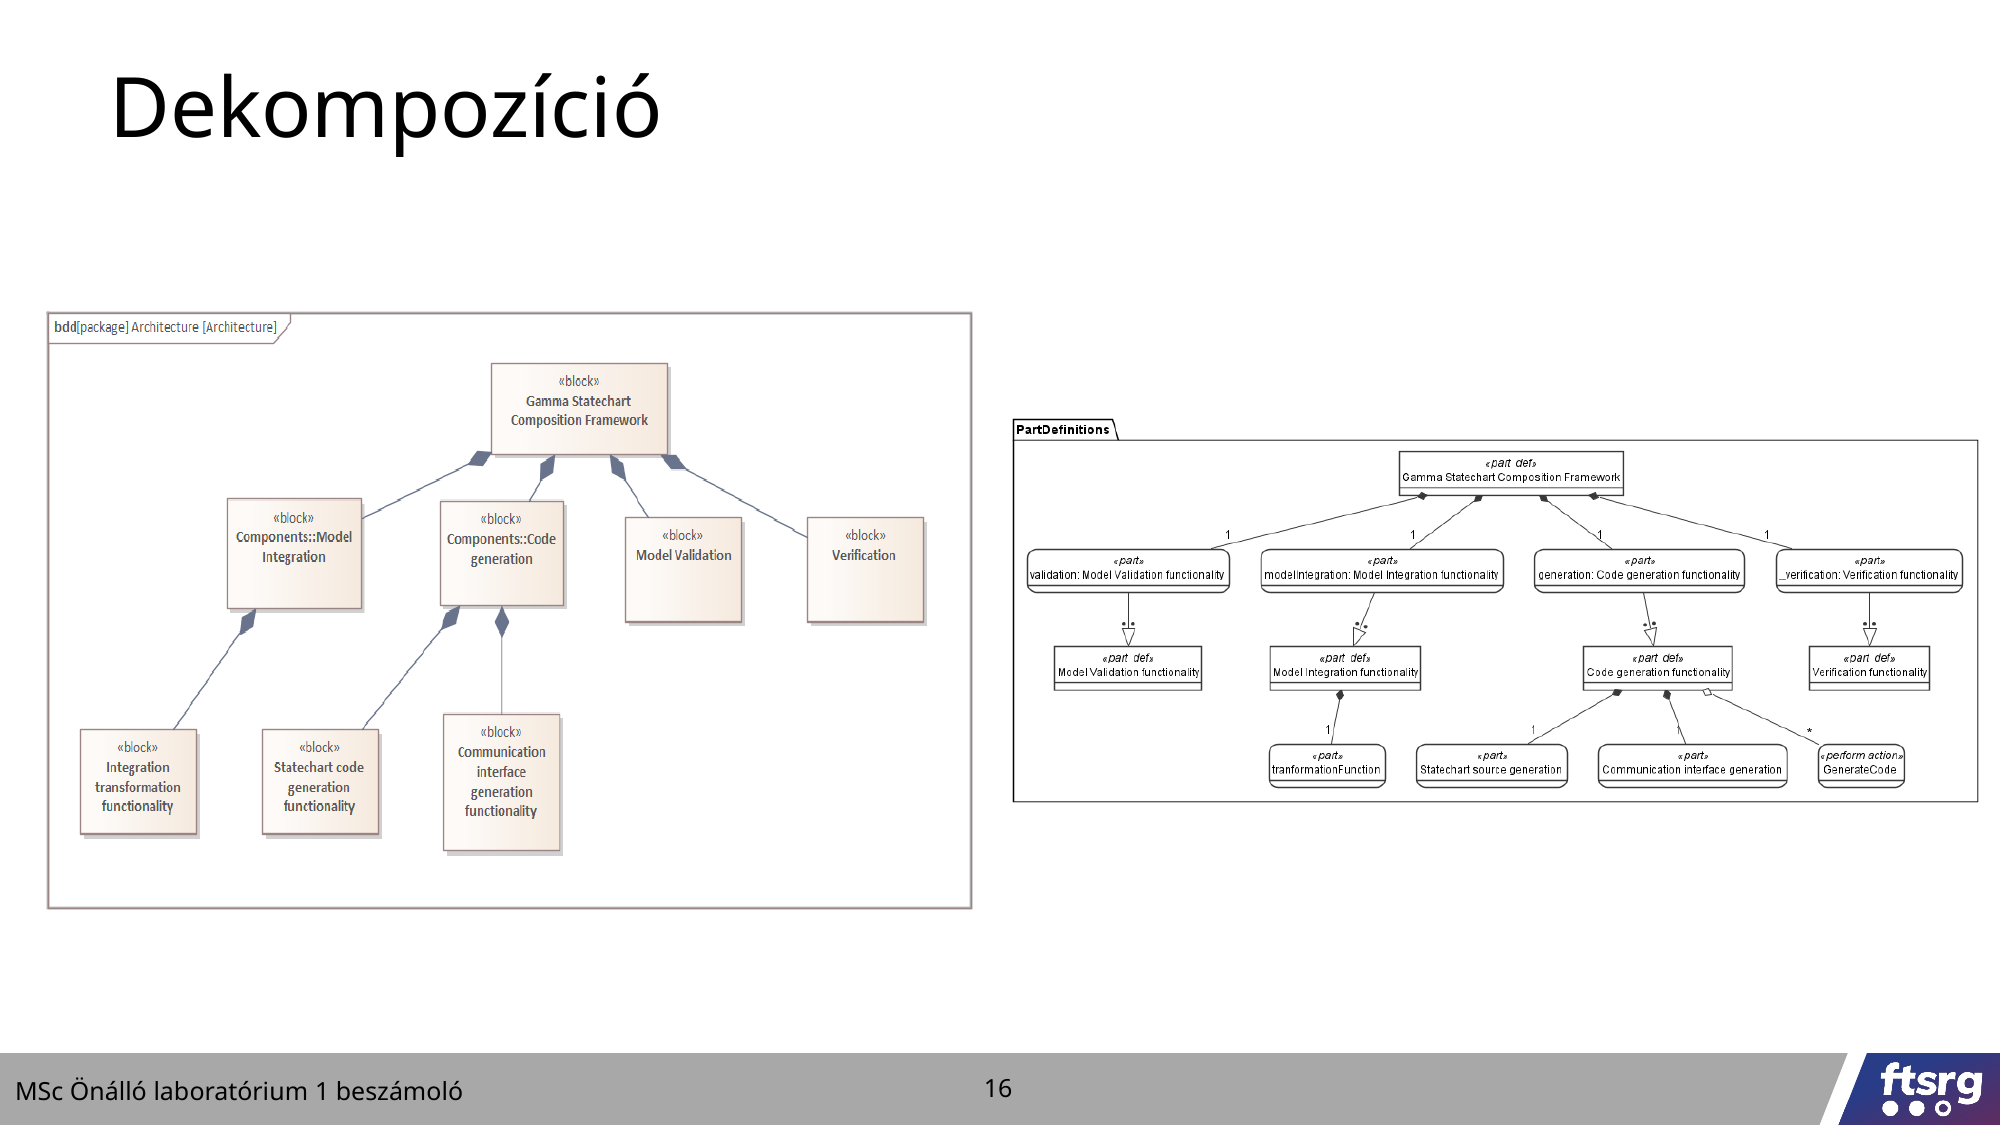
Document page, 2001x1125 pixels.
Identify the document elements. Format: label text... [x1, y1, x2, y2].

slide_number 16 [773, 1057, 1224, 1121]
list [998, 413, 1996, 811]
picture [1876, 1058, 1985, 1121]
title Dekompozíció [94, 51, 1903, 170]
footer MSc Önálló laboratórium 1 beszámoló [0, 1060, 675, 1121]
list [34, 298, 988, 926]
